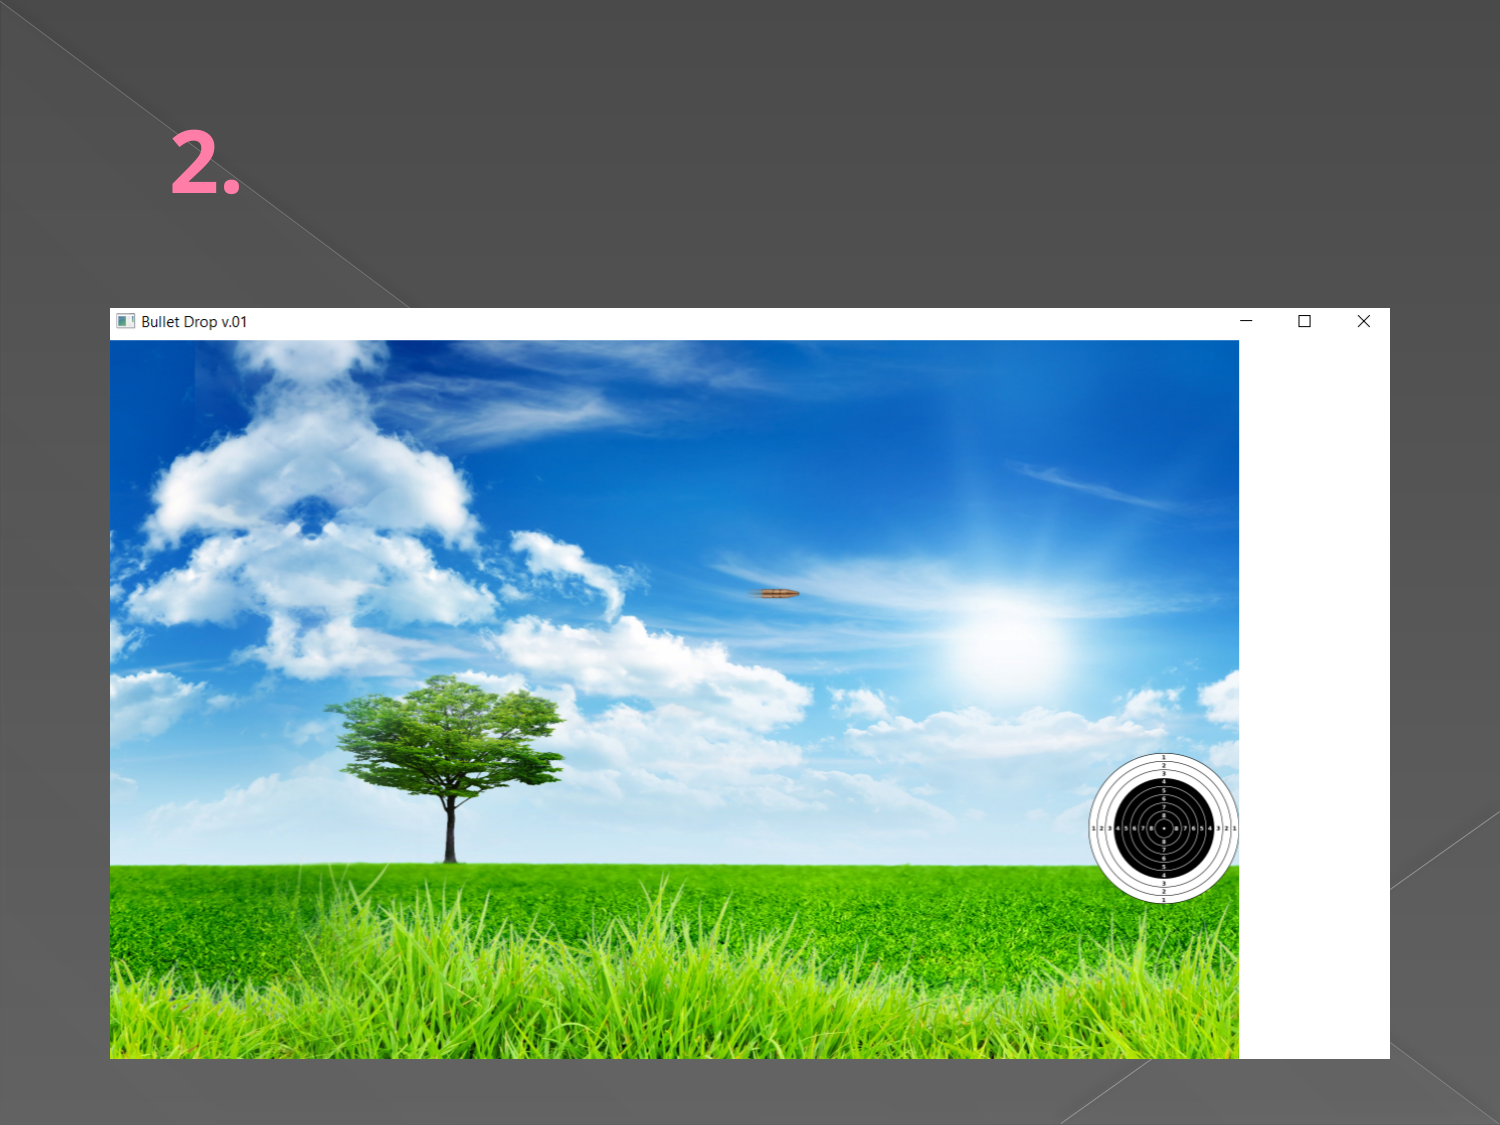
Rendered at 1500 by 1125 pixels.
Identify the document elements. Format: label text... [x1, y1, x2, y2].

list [109, 308, 1391, 1060]
title 2. [75, 43, 1425, 274]
